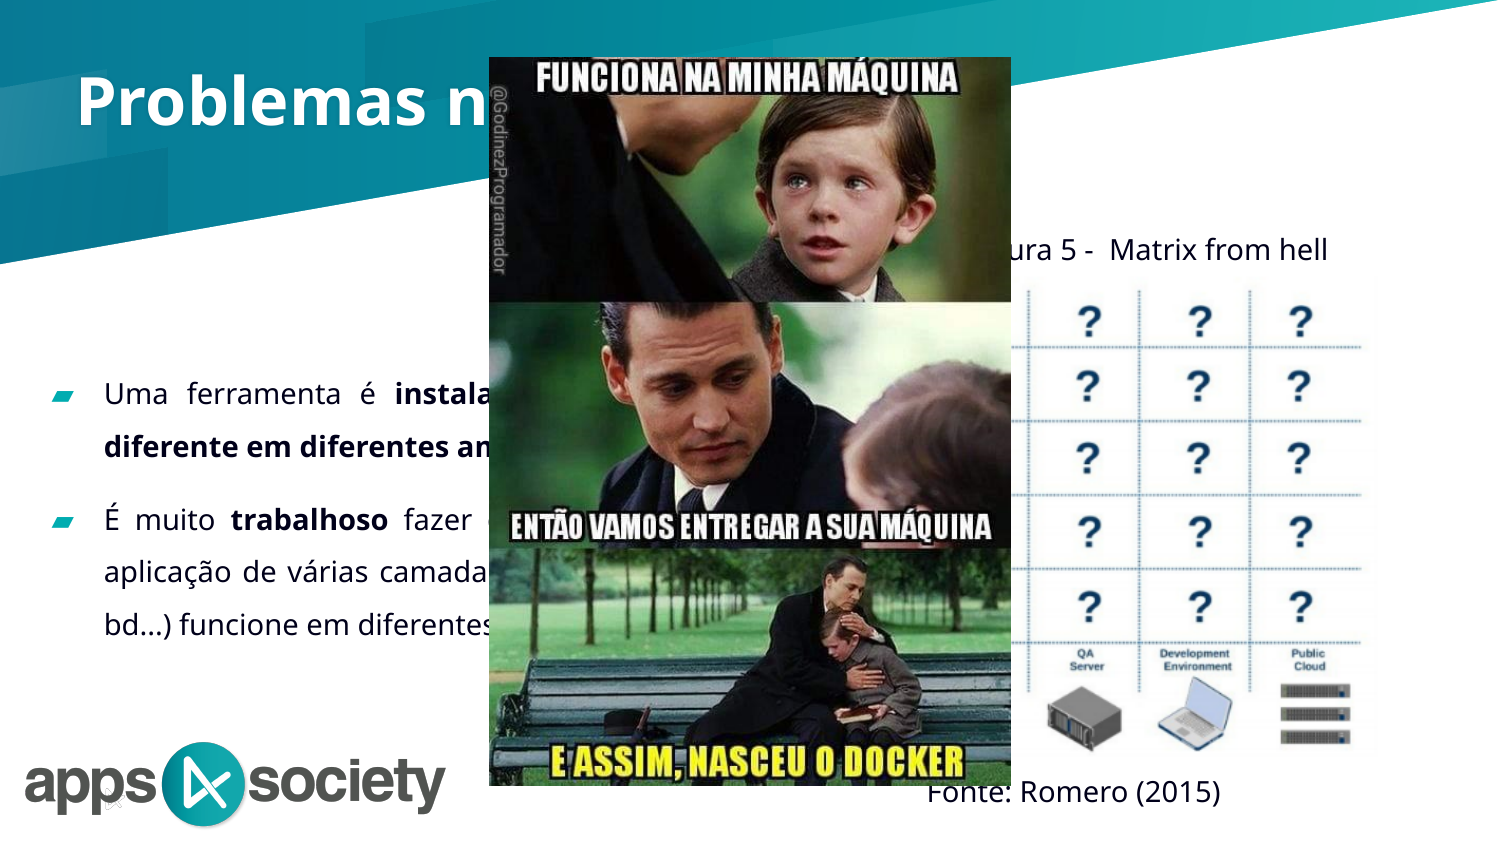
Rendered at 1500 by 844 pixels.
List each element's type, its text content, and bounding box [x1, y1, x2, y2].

list Uma ferramenta é instalada de forma diferente em diferentes ambientes. É muito trabalhoso fazer com que uma aplicação de várias camadas (back, front, bd...) funcione em diferentes ambientes. [28, 358, 484, 666]
list Figura 5 - Matrix from hell [1016, 213, 1500, 268]
list Fonte: Romero (2015) [926, 777, 1302, 810]
picture [21, 736, 449, 831]
title Problemas na G.C. [75, 0, 975, 248]
picture [489, 57, 1407, 787]
